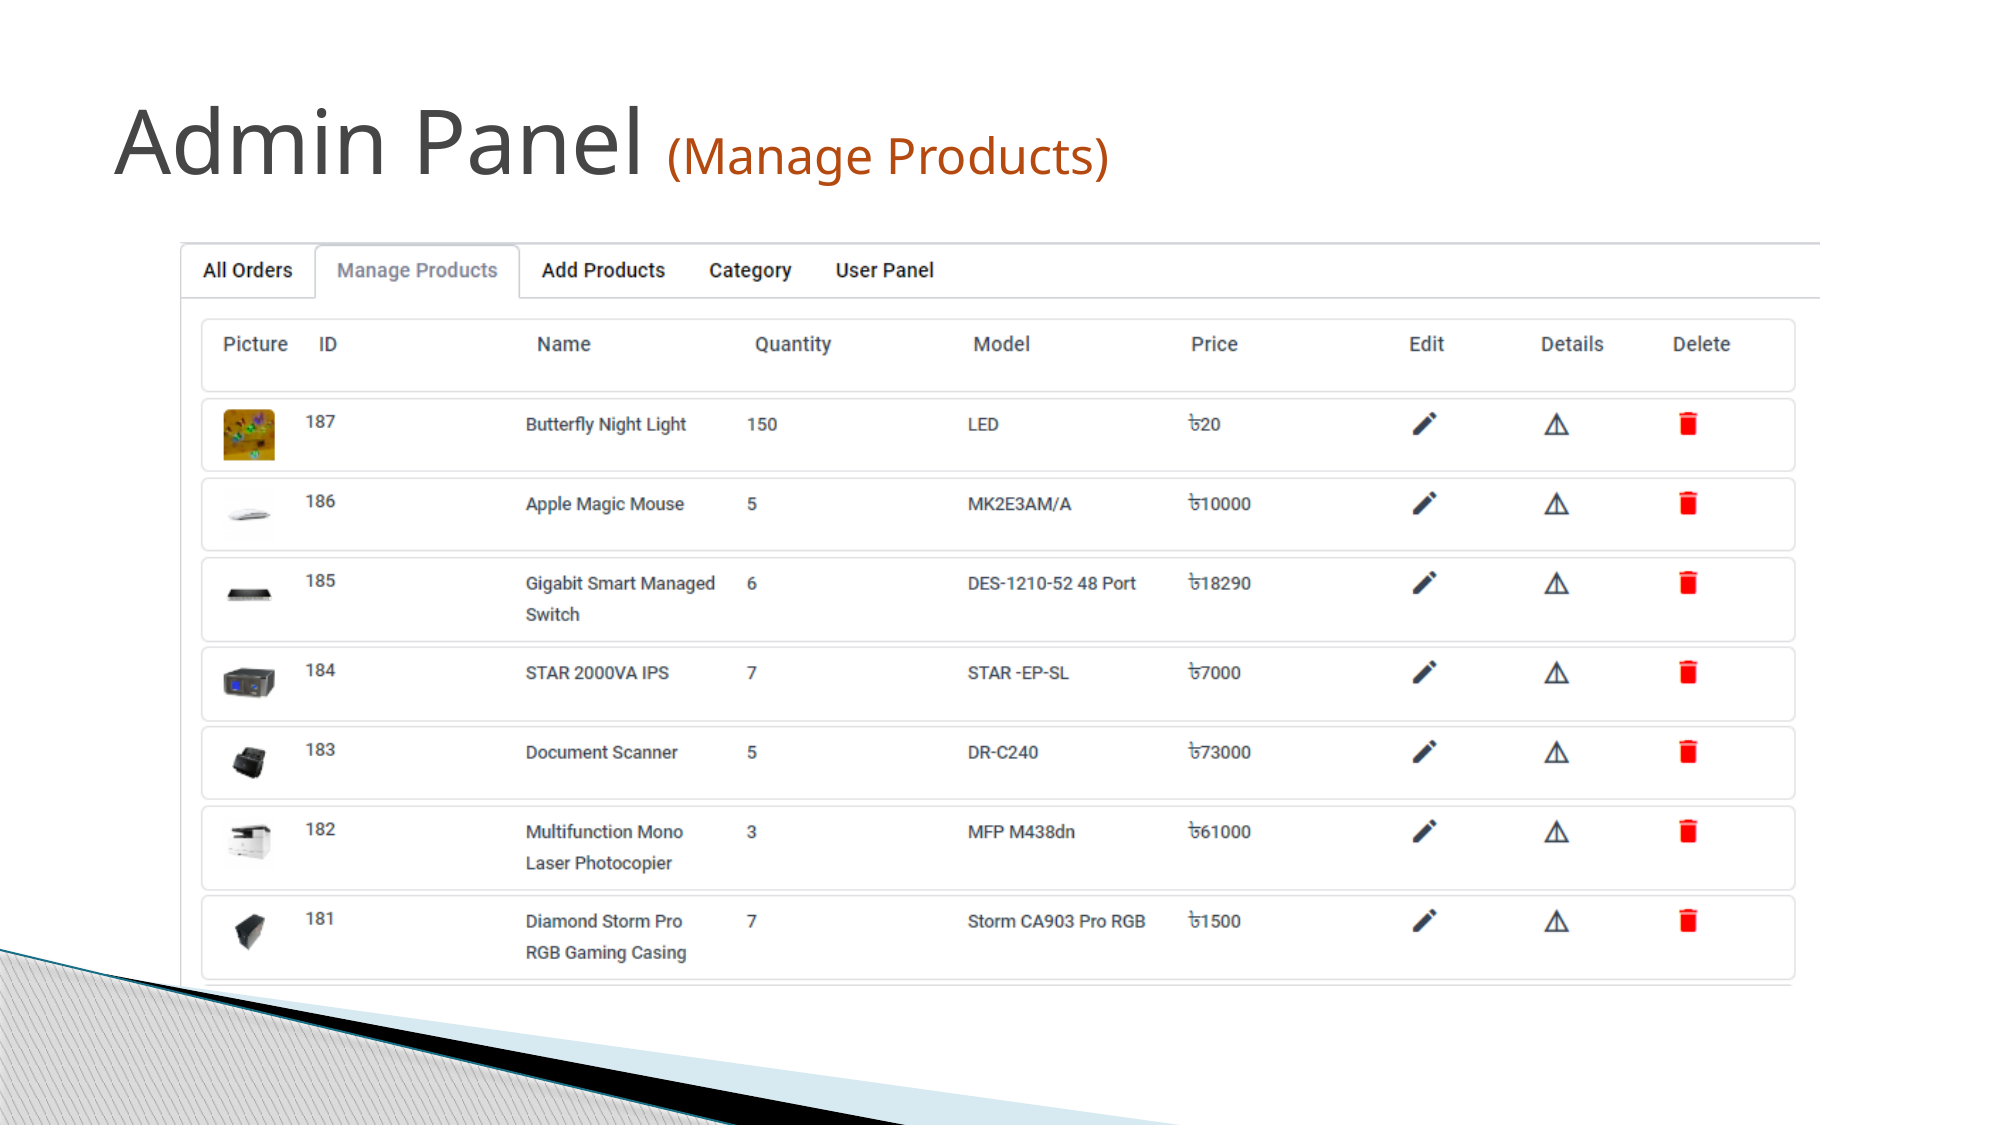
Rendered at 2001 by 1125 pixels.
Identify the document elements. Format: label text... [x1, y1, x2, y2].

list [180, 242, 1820, 986]
title Admin Panel (Manage Products) [99, 45, 1900, 233]
